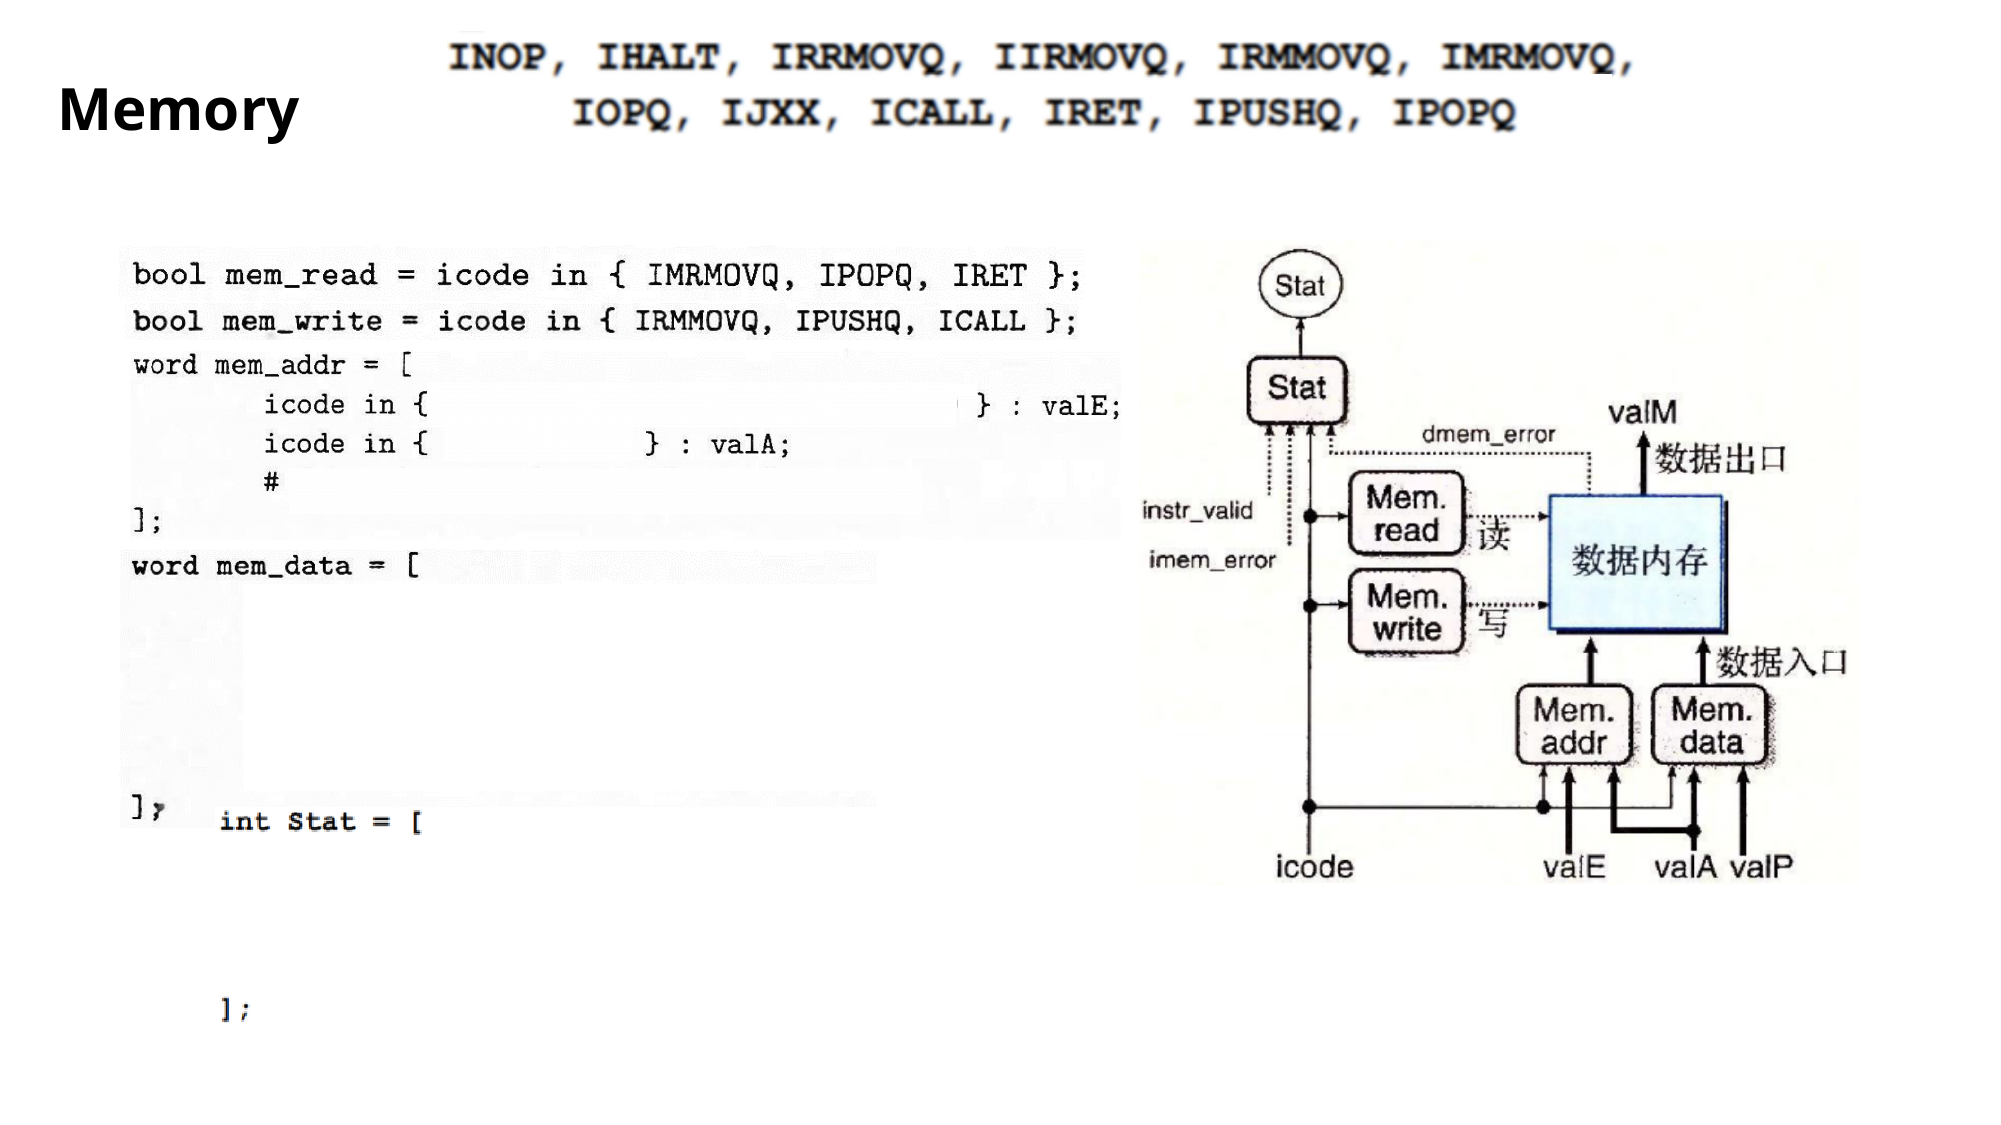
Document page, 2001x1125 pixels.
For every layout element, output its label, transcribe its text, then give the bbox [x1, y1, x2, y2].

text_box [440, 30, 1646, 146]
picture [1139, 239, 1860, 886]
picture [116, 243, 1123, 1032]
text_box Memory [42, 64, 1518, 150]
